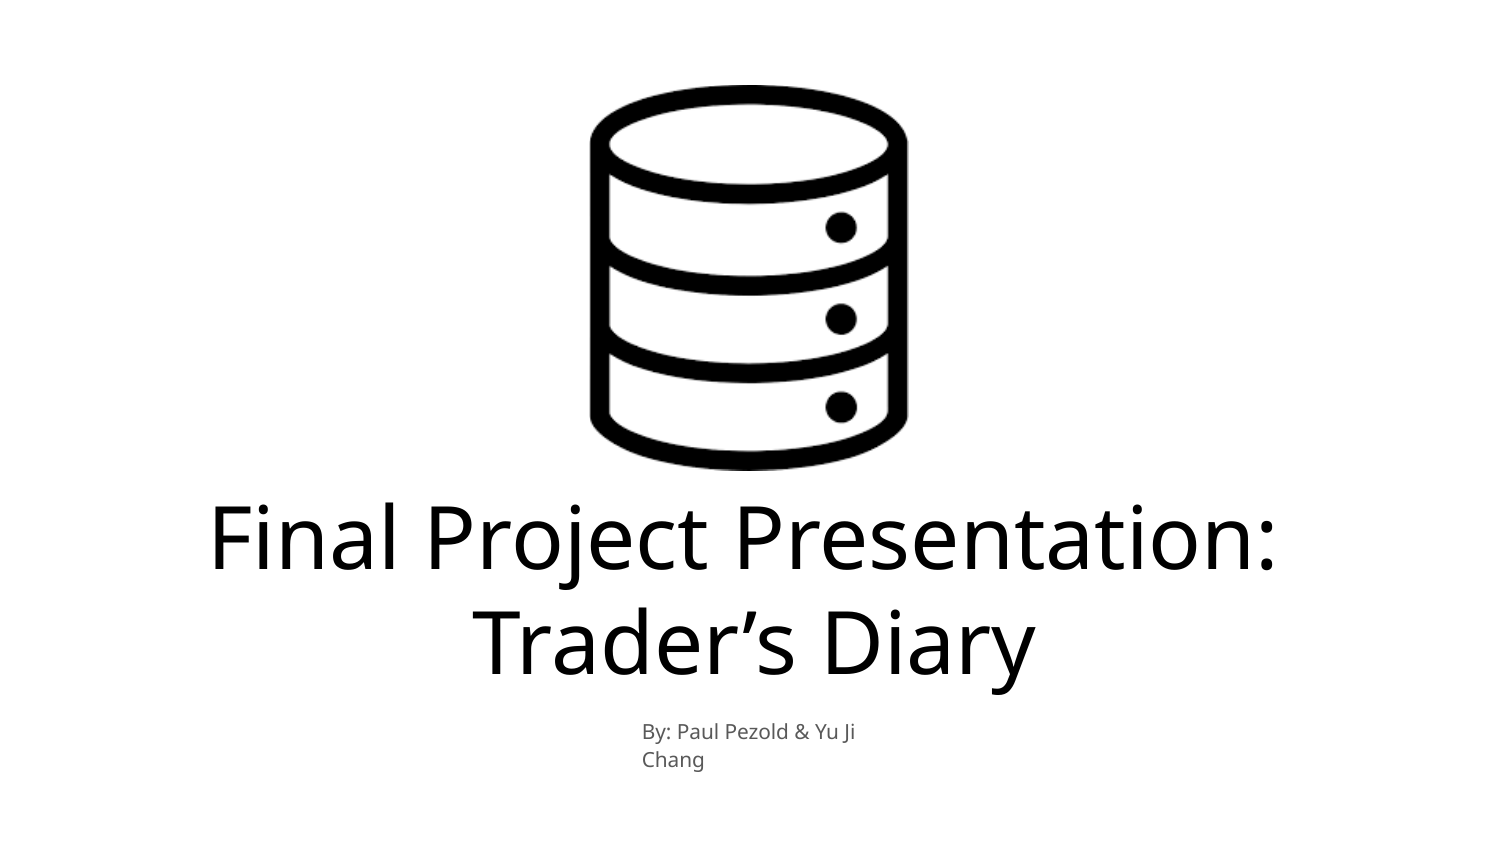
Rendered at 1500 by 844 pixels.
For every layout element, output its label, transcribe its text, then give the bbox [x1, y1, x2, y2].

picture [589, 84, 909, 472]
subtitle By: Paul Pezold & Yu Ji Chang [626, 699, 883, 769]
title Final Project Presentation: Trader’s Diary [55, 370, 1454, 707]
